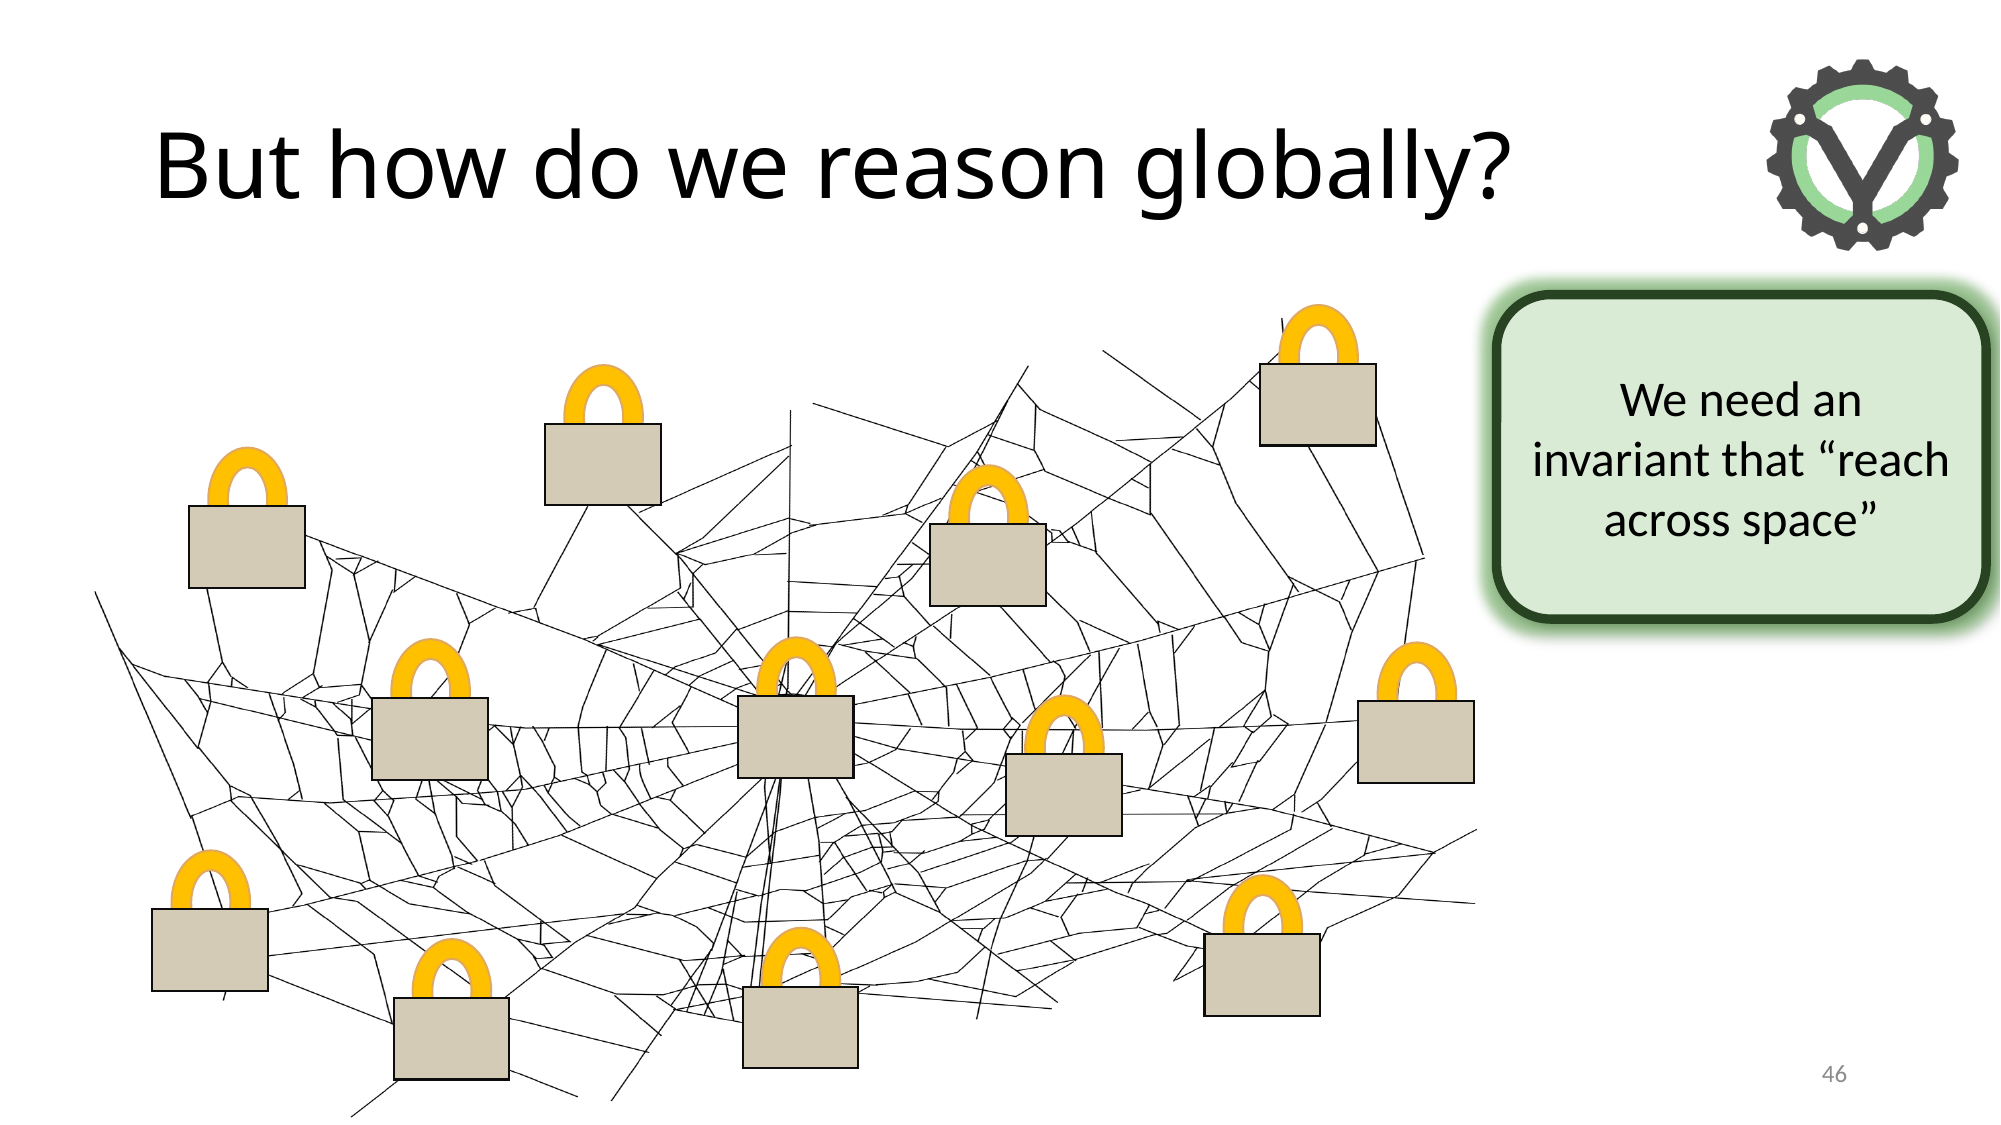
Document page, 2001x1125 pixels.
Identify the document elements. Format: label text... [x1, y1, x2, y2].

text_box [545, 365, 661, 506]
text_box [393, 939, 510, 1080]
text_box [737, 637, 854, 778]
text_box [1260, 305, 1376, 446]
picture [85, 299, 1495, 1125]
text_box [152, 850, 268, 991]
picture [1766, 59, 1959, 252]
title But how do we reason globally? [137, 59, 1751, 278]
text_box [1204, 875, 1321, 1016]
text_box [189, 447, 305, 589]
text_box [1006, 695, 1122, 837]
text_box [930, 465, 1046, 606]
text_box We need an invariant that “reach across space” [1495, 293, 1988, 621]
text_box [1358, 642, 1474, 783]
slide_number 46 [1412, 1042, 1863, 1103]
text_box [742, 927, 859, 1069]
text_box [372, 639, 488, 780]
